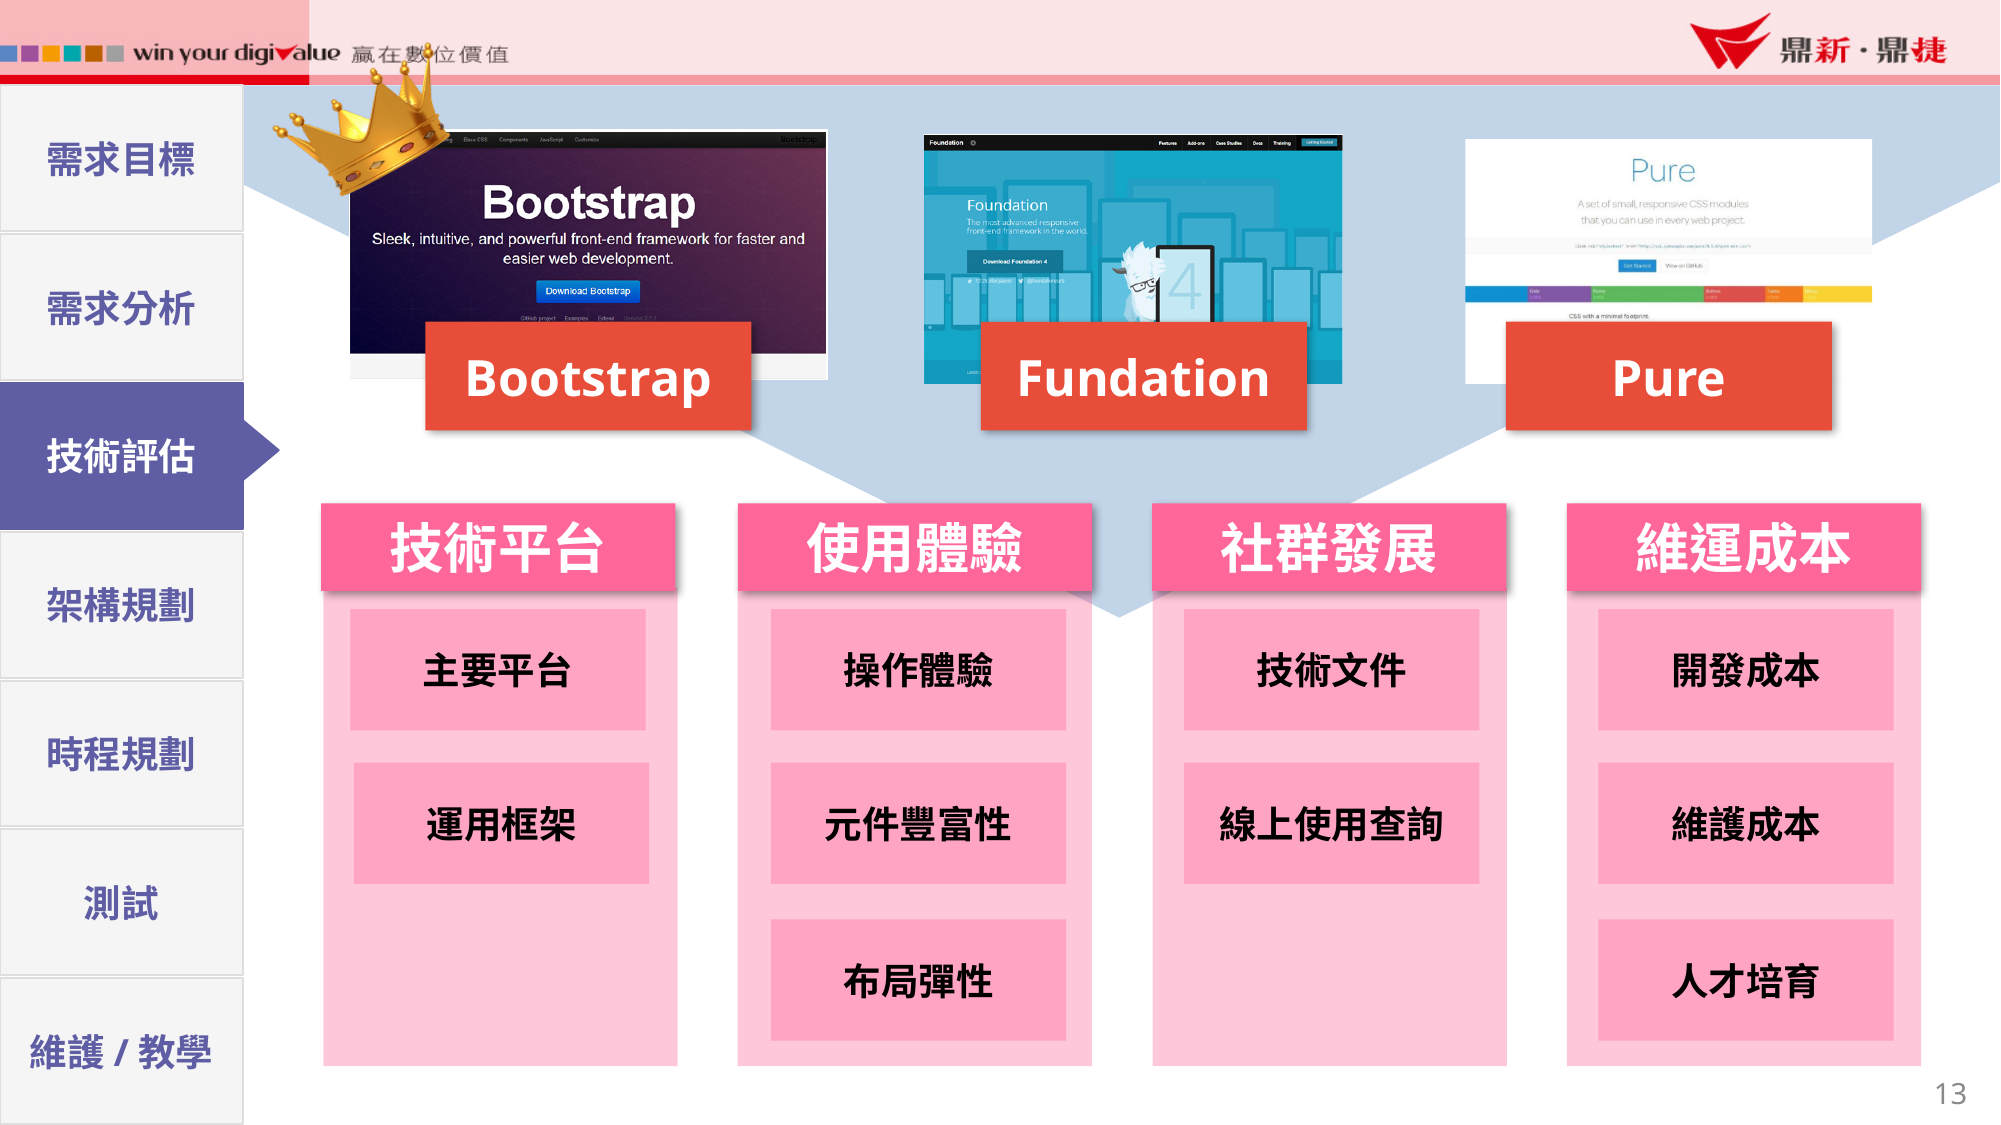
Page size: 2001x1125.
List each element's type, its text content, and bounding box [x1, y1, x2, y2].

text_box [1566, 503, 1922, 1067]
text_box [320, 503, 678, 1067]
text_box 13 [1897, 1065, 2000, 1125]
text_box 需求分析 [0, 232, 245, 381]
text_box Pure [1504, 392, 1834, 432]
text_box [241, 418, 281, 482]
text_box [245, 83, 344, 237]
text_box Bootstrap [423, 388, 754, 432]
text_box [737, 503, 1093, 1067]
text_box Fundation [979, 392, 1309, 432]
picture [1465, 138, 1873, 384]
text_box 測試 [0, 827, 245, 976]
picture [0, 0, 2000, 380]
text_box 需求目標 [0, 83, 245, 232]
text_box 維護/教學 [0, 976, 245, 1125]
text_box 技術評估 [0, 381, 245, 531]
picture [924, 133, 1343, 384]
text_box [469, 83, 2000, 620]
text_box 時程規劃 [0, 679, 245, 827]
text_box 架構規劃 [0, 531, 245, 679]
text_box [1151, 503, 1508, 1067]
